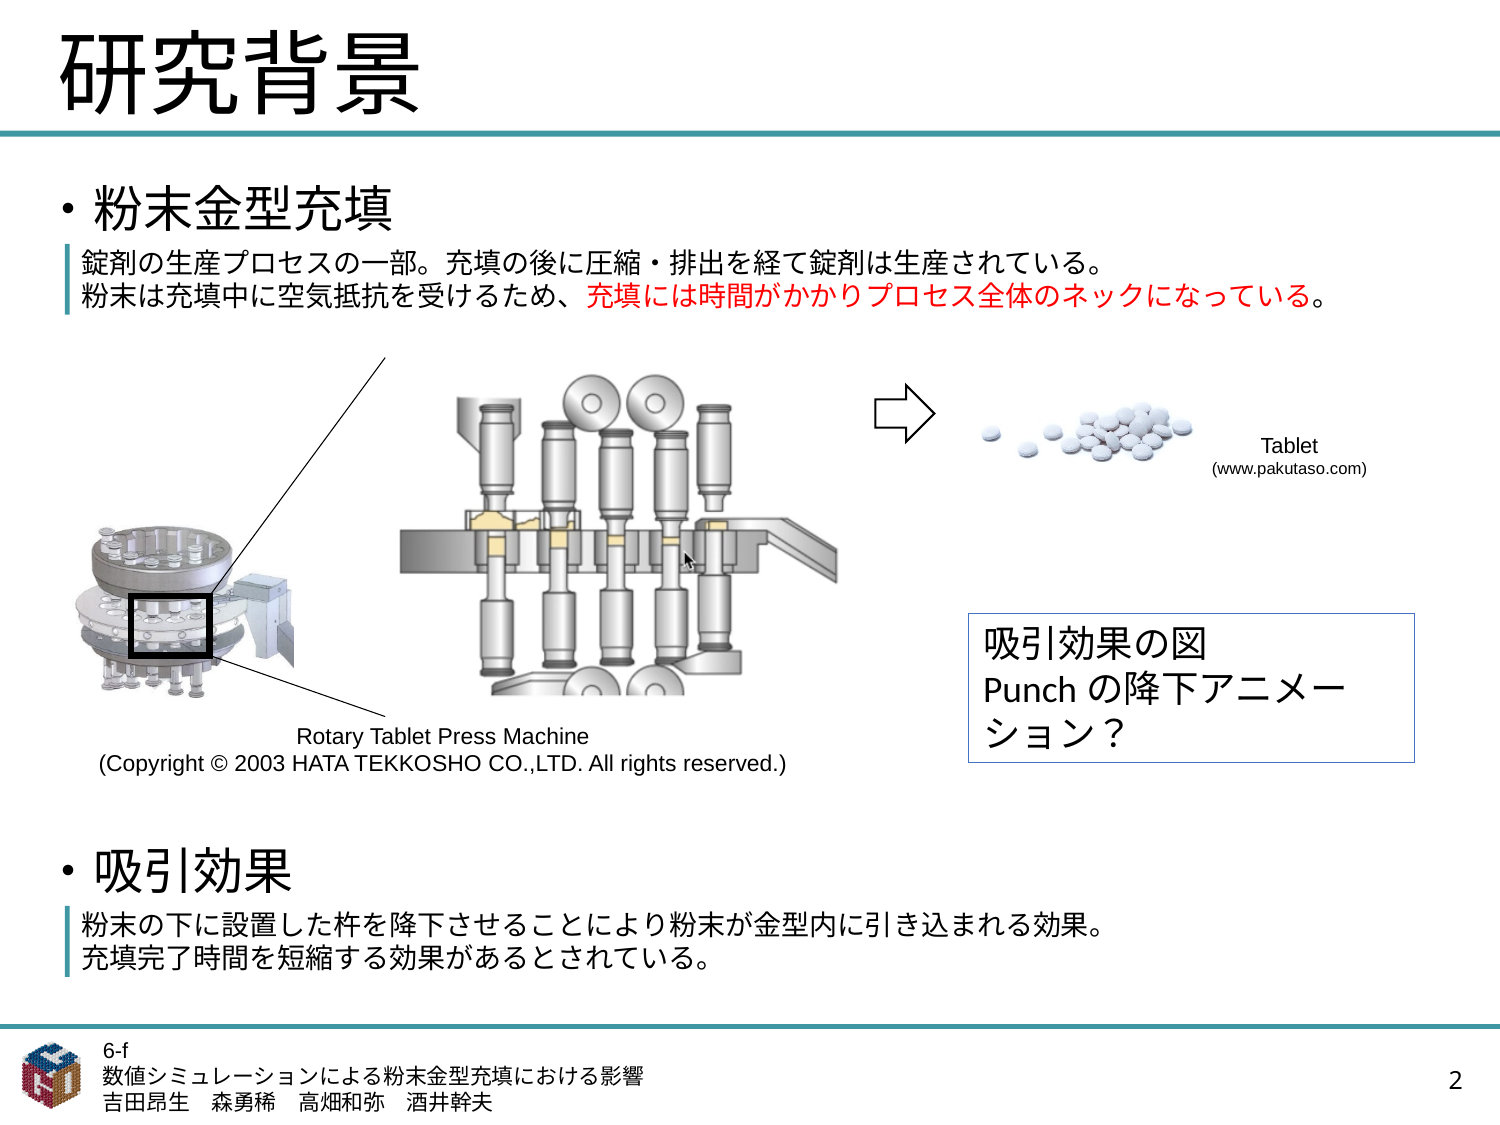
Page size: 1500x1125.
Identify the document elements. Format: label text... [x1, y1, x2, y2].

picture [934, 338, 1202, 516]
text_box [64, 243, 71, 316]
text_box 吸引効果の図 Punchの降下アニメーション？ [968, 613, 1415, 763]
text_box 粉末の下に設置した杵を降下させることにより粉末が金型内に引き込まれる効果。 充填完了時間を短縮する効果があるとされている。 [67, 899, 1415, 982]
text_box 錠剤の生産プロセスの一部。充填の後に圧縮・排出を経て錠剤は生産されている。 粉末は充填中に空気抵抗を受けるため、充填には時間がかかりプロセス全体のネックになっている。 [67, 237, 1415, 320]
text_box ・粉末金型充填 [28, 169, 969, 245]
picture [21, 1040, 81, 1109]
text_box [874, 382, 934, 445]
text_box Tablet (www.pakutaso.com) [1202, 423, 1415, 485]
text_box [385, 361, 843, 718]
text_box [209, 655, 386, 717]
title 研究背景 [0, 1, 1294, 135]
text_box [209, 357, 386, 596]
picture [61, 525, 294, 698]
text_box ・吸引効果 [28, 831, 969, 907]
text_box [64, 905, 71, 978]
text_box Rotary Tablet Press Machine (Copyright © 2003 HATA TEKKOSHO CO.,LTD. All rights reserved.) [74, 714, 812, 784]
